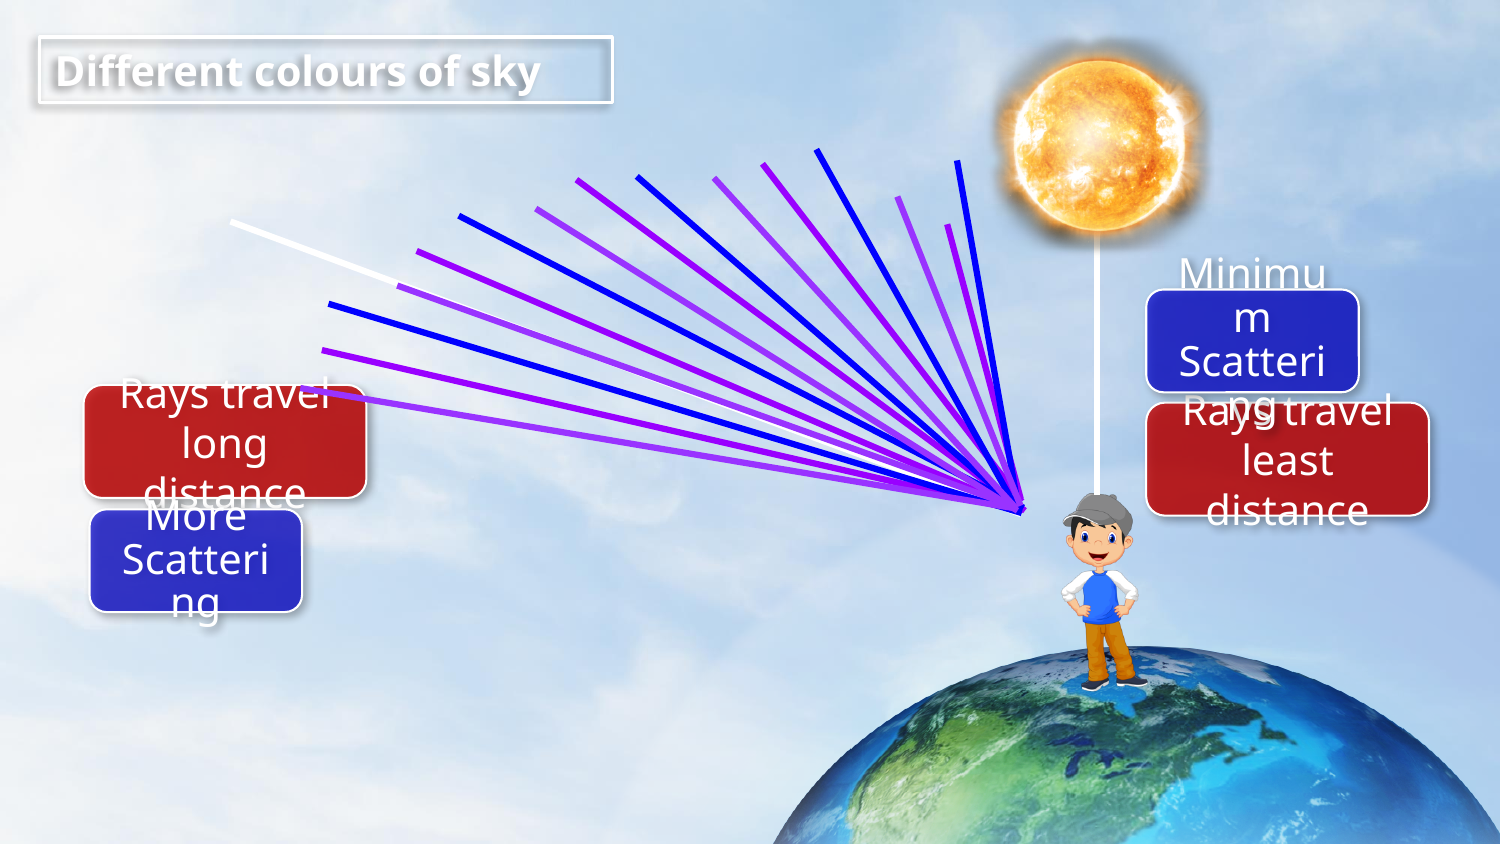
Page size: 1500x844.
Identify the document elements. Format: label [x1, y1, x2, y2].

text_box [328, 149, 1024, 180]
picture [0, 0, 1500, 844]
text_box [300, 177, 1021, 511]
text_box [230, 221, 296, 515]
